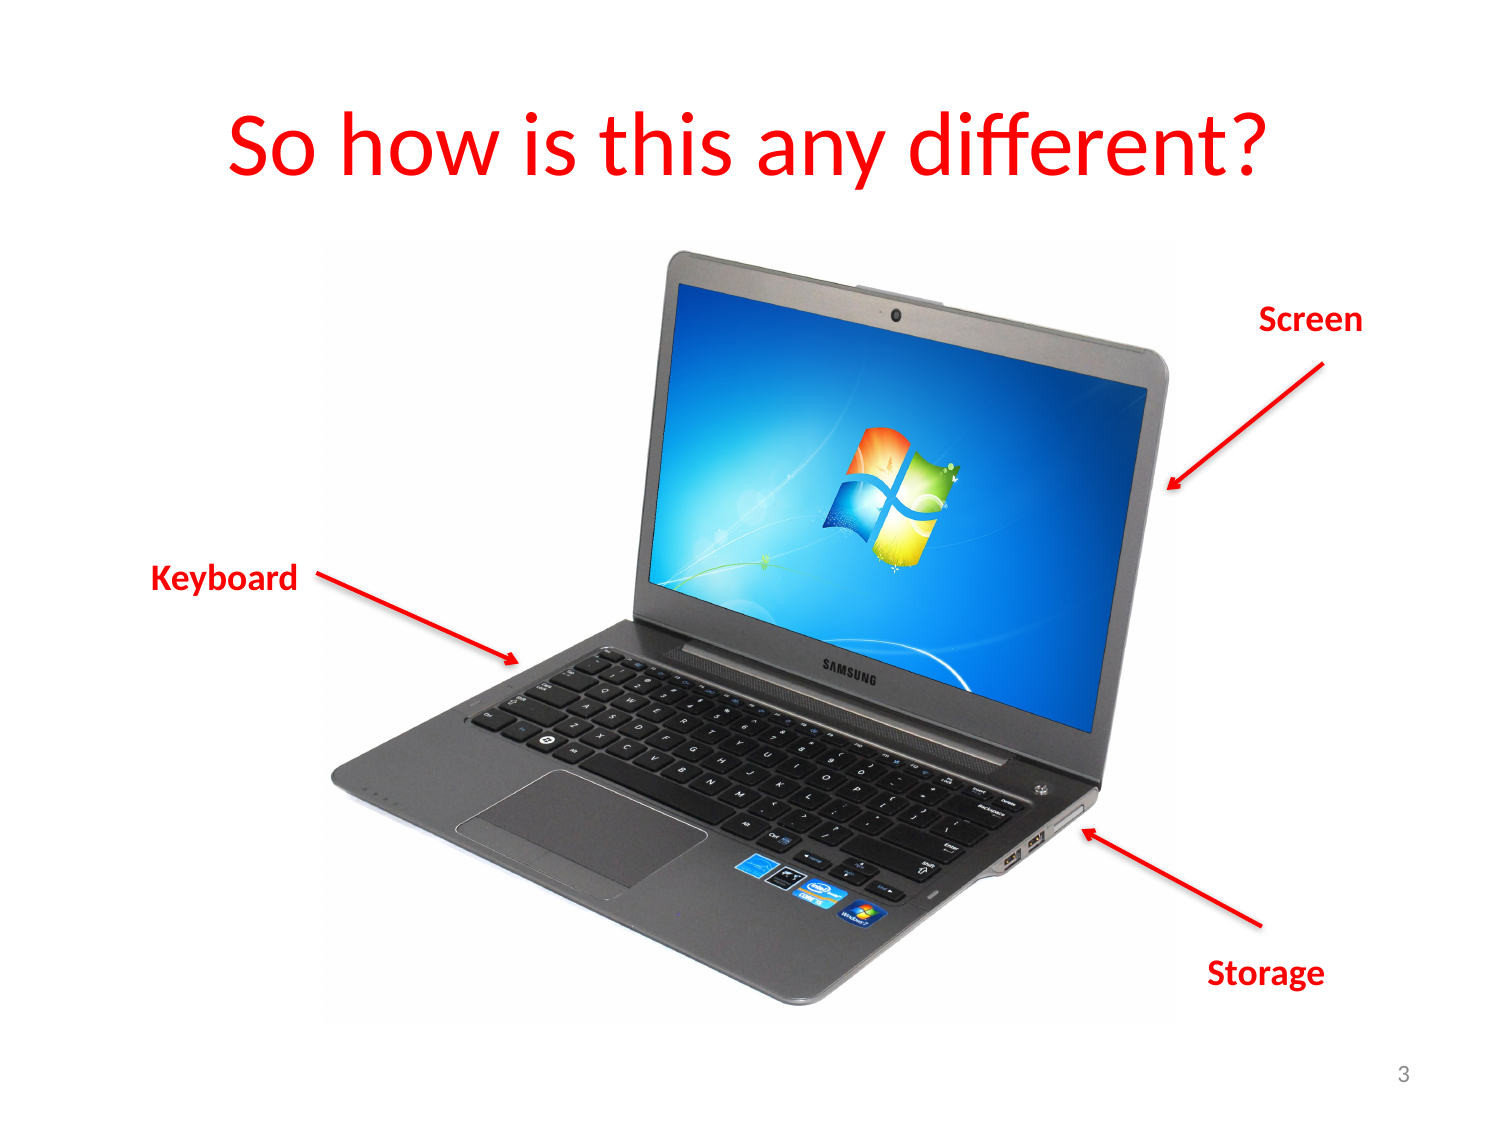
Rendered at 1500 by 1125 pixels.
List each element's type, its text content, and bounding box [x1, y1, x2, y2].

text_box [1166, 362, 1324, 491]
picture [322, 240, 1178, 1025]
slide_number 3 [1074, 1042, 1425, 1103]
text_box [1081, 829, 1263, 927]
text_box Keyboard [136, 545, 314, 606]
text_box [316, 572, 520, 664]
text_box Screen [1244, 286, 1379, 347]
title So how is this any different? [75, 45, 1425, 233]
text_box Storage [1192, 940, 1341, 1001]
